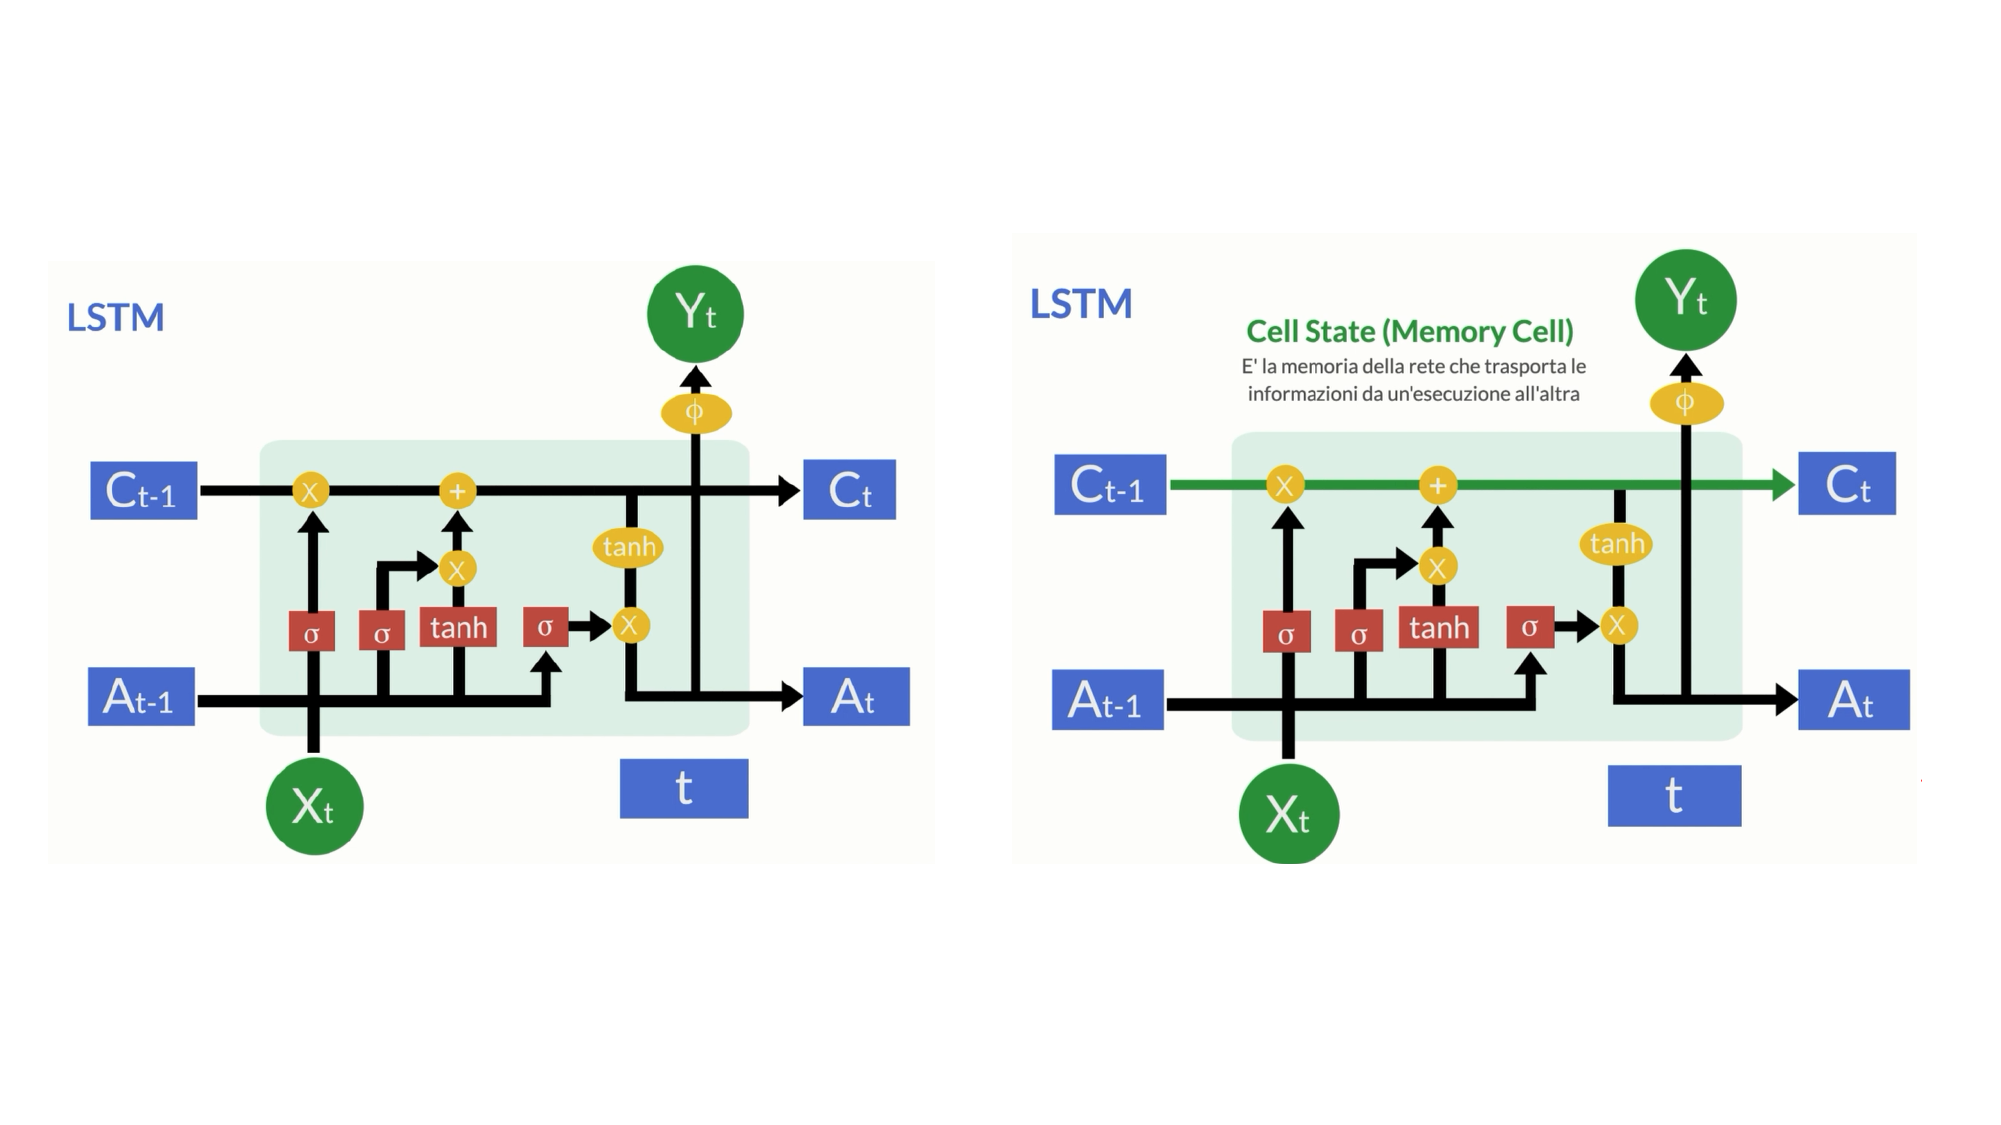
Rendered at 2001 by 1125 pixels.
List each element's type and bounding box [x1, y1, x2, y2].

picture [48, 261, 935, 864]
picture [1012, 233, 1922, 864]
